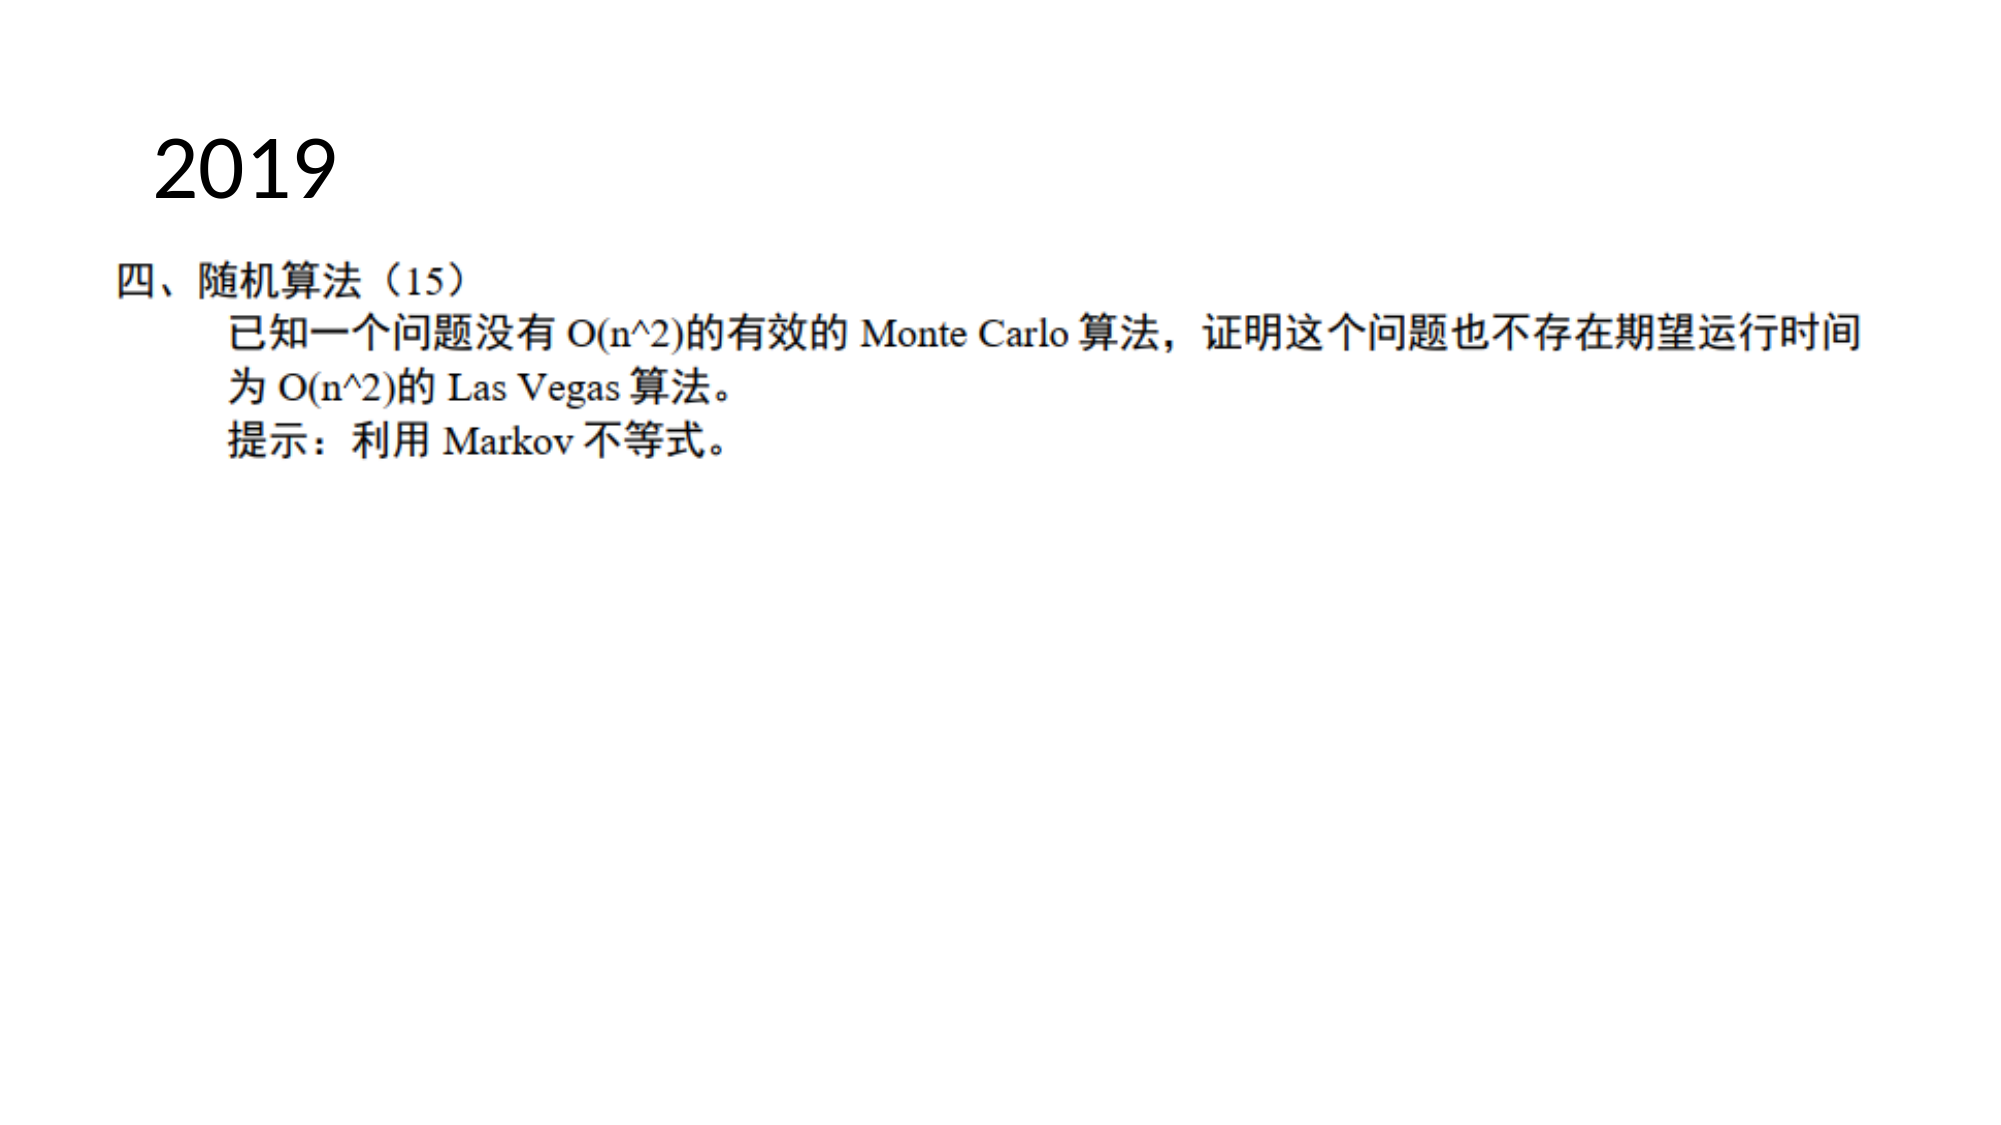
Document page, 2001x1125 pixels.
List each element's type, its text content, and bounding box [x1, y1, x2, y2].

title 2019 [137, 59, 1863, 227]
picture [64, 227, 1935, 488]
